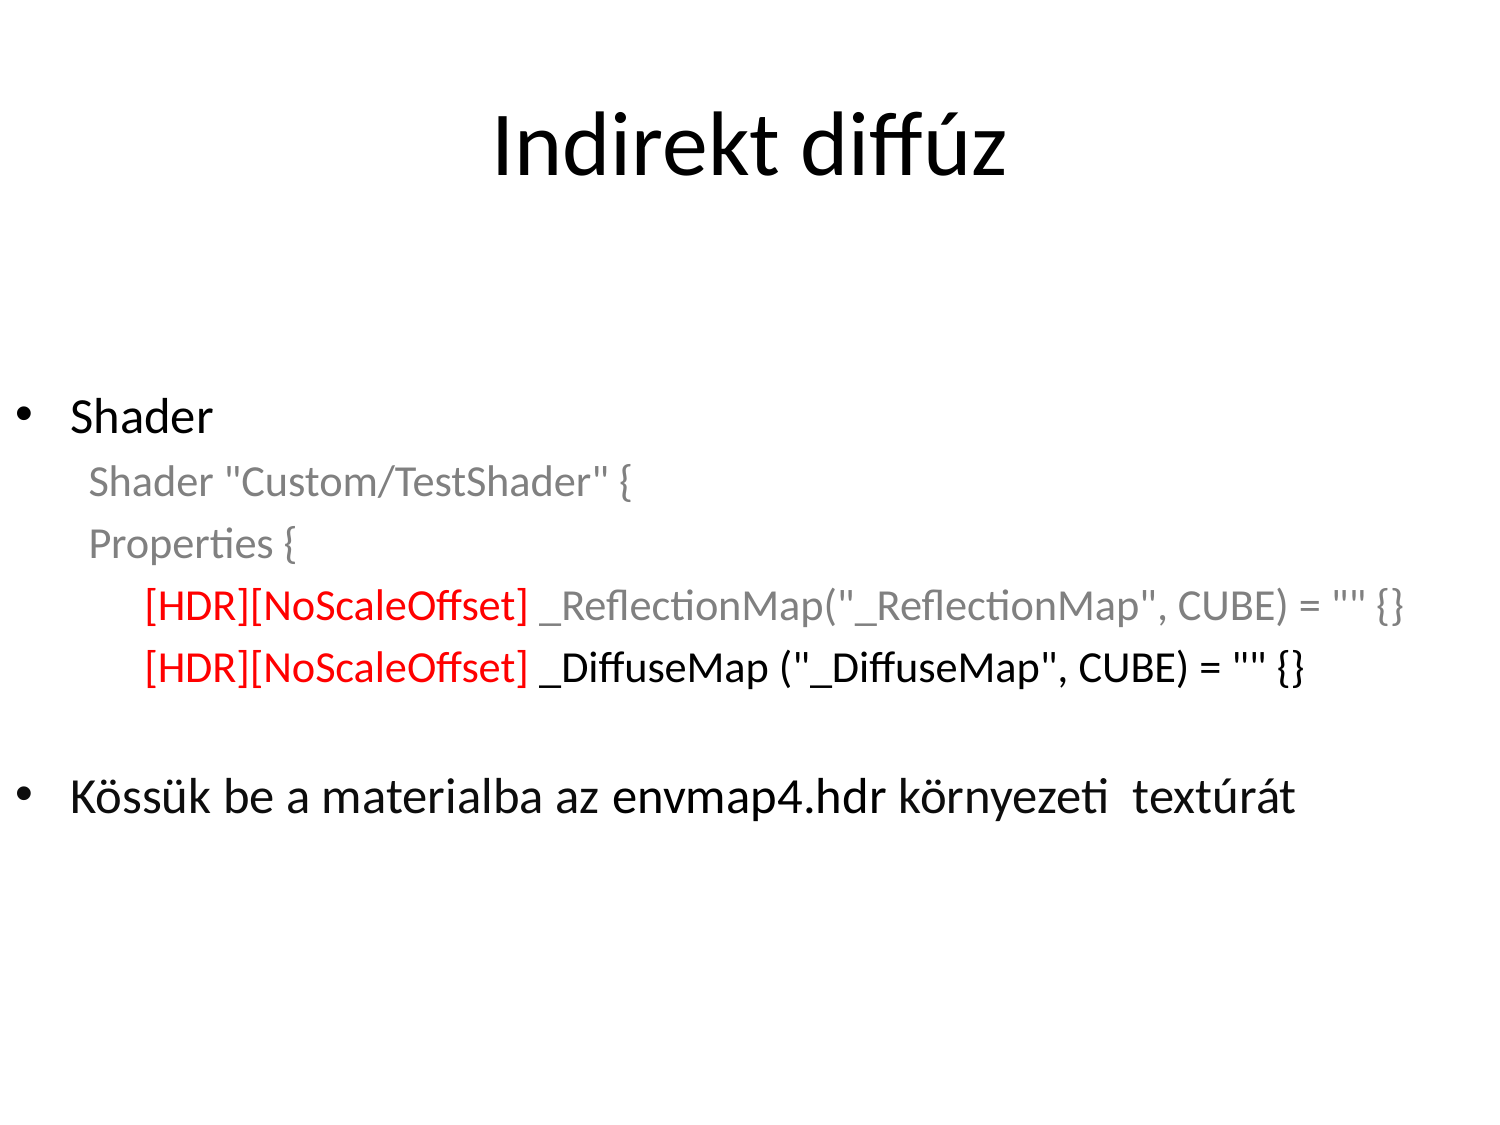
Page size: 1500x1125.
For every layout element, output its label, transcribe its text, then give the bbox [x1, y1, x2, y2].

list Shader Shader "Custom/TestShader" { Properties { [HDR][NoScaleOffset] _ReflectionMap("_ReflectionMap", CUBE) = "" {} [HDR][NoScaleOffset] _DiffuseMap ("_DiffuseMap", CUBE) = "" {} Kössük be a materialba az envmap4.hdr környezeti textúrát [0, 375, 1500, 838]
title Indirekt diffúz [75, 45, 1425, 233]
